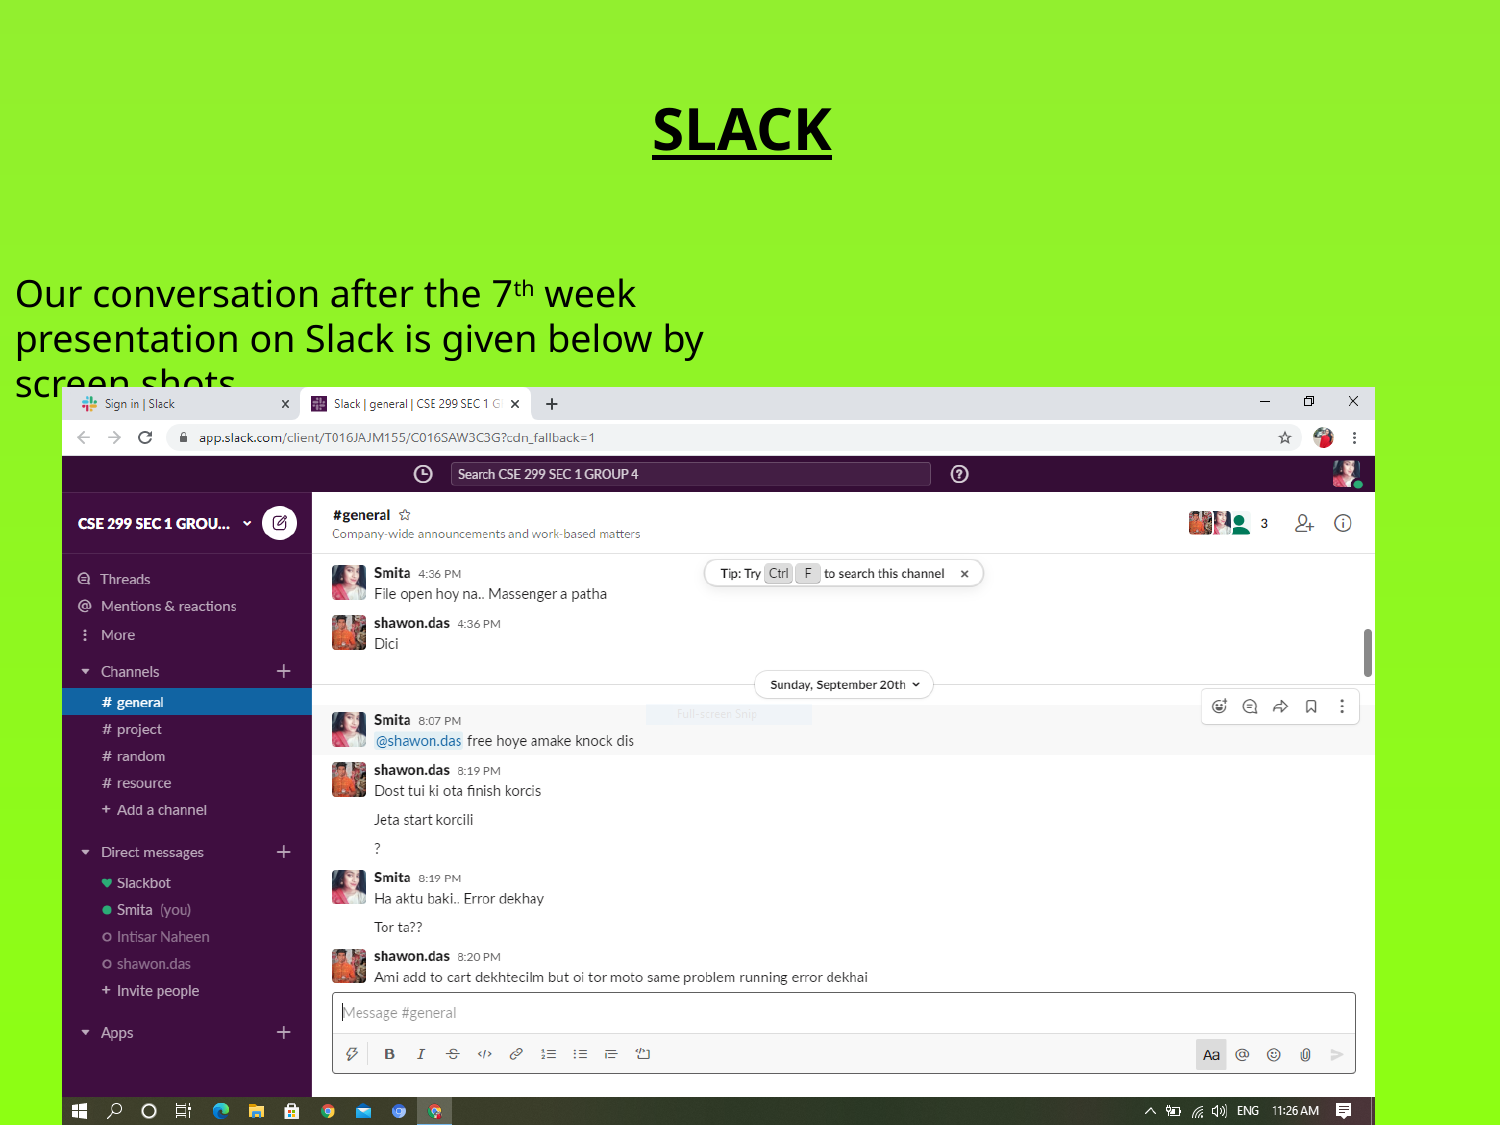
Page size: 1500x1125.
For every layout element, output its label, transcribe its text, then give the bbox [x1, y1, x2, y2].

text_box Our conversation after the 7th week presentation on Slack is given below by screen shots……. [0, 262, 806, 458]
picture [62, 386, 1376, 1125]
text_box SLACK [637, 24, 950, 170]
